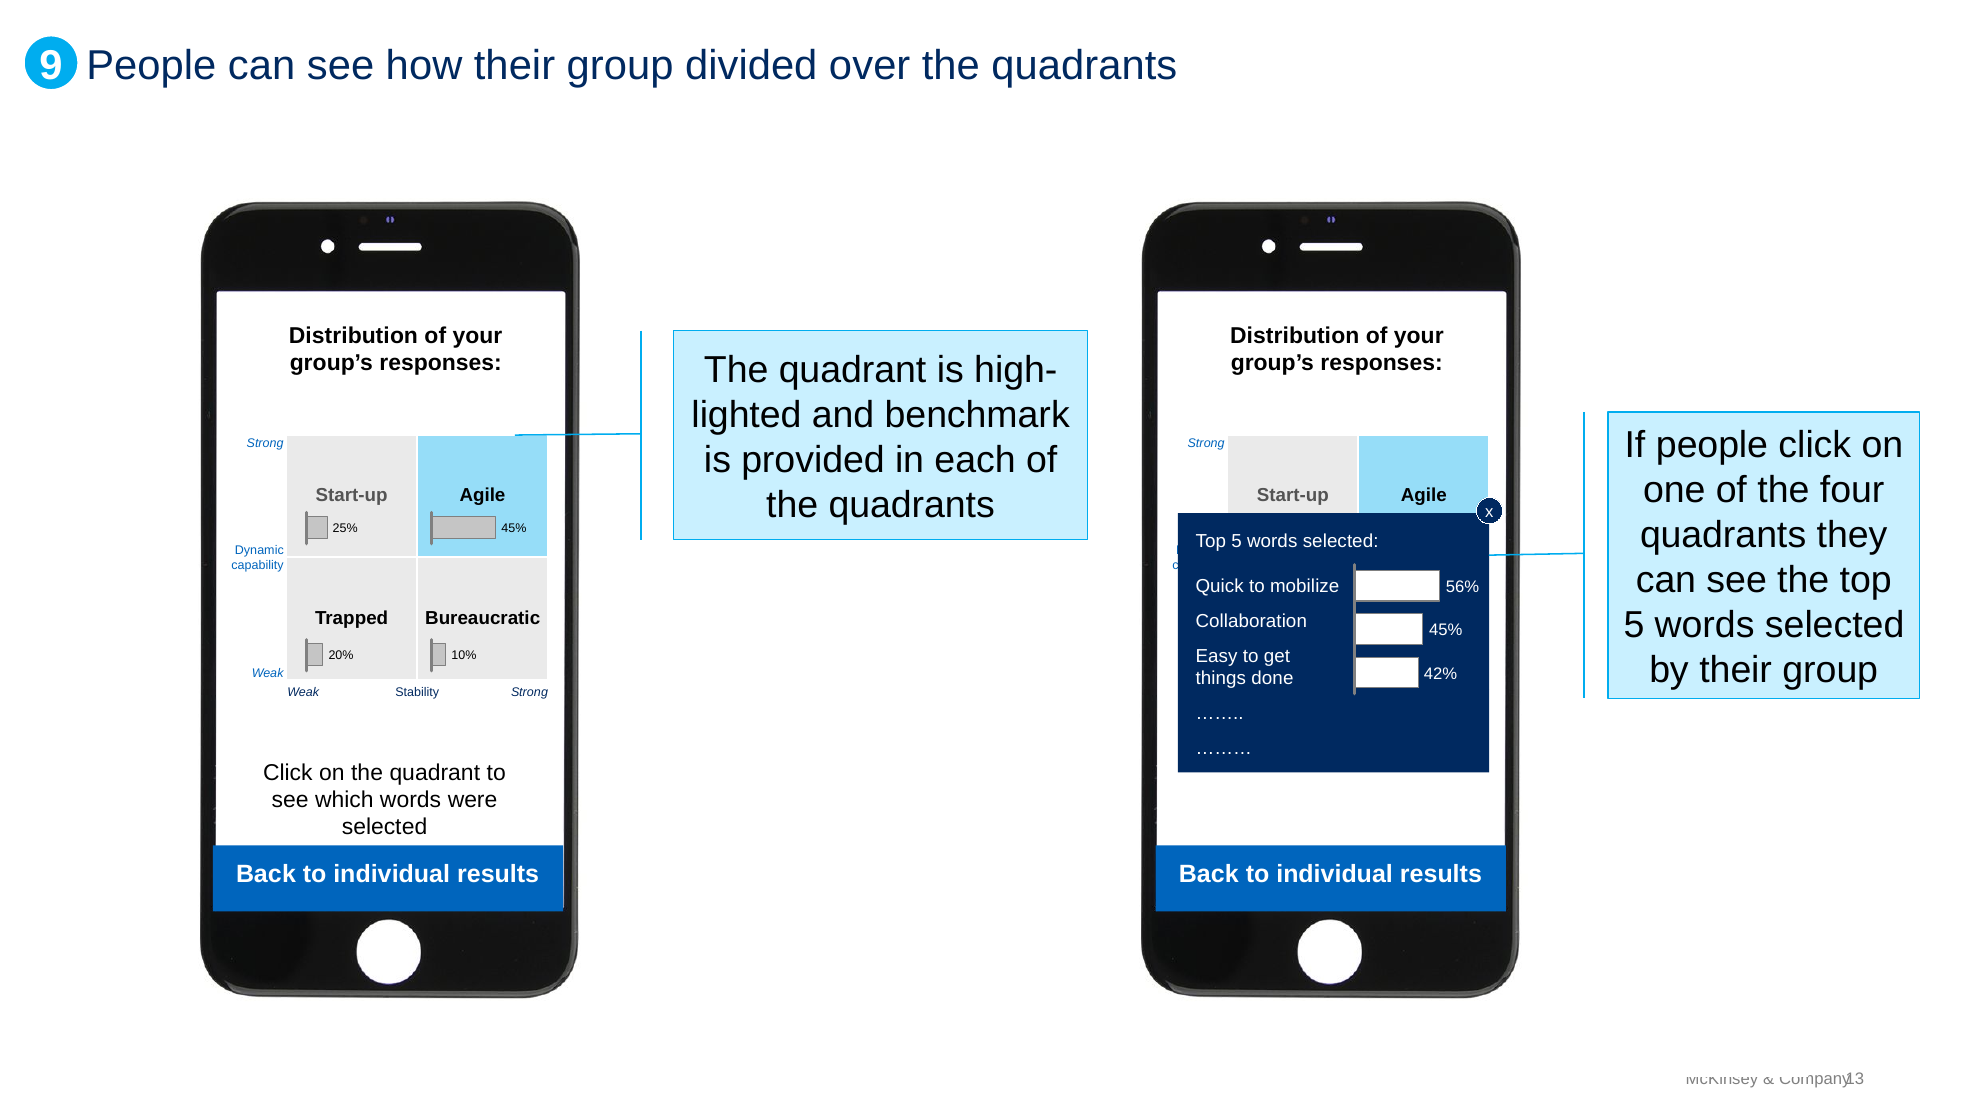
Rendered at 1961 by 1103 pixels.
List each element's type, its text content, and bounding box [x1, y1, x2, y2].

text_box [206, 434, 549, 699]
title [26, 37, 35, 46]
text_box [1147, 434, 1490, 699]
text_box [414, 620, 641, 771]
picture [1610, 414, 1808, 697]
picture [0, 121, 1808, 1078]
title People can see how their group divided over the quadrants [66, 37, 1912, 89]
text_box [289, 495, 413, 620]
text_box 9 [21, 33, 81, 92]
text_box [1337, 545, 1564, 711]
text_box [414, 495, 641, 620]
text_box If people click on one of the four quadrants they can see the top 5 words selected by their group [1813, 410, 1922, 700]
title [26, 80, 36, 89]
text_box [289, 620, 413, 771]
